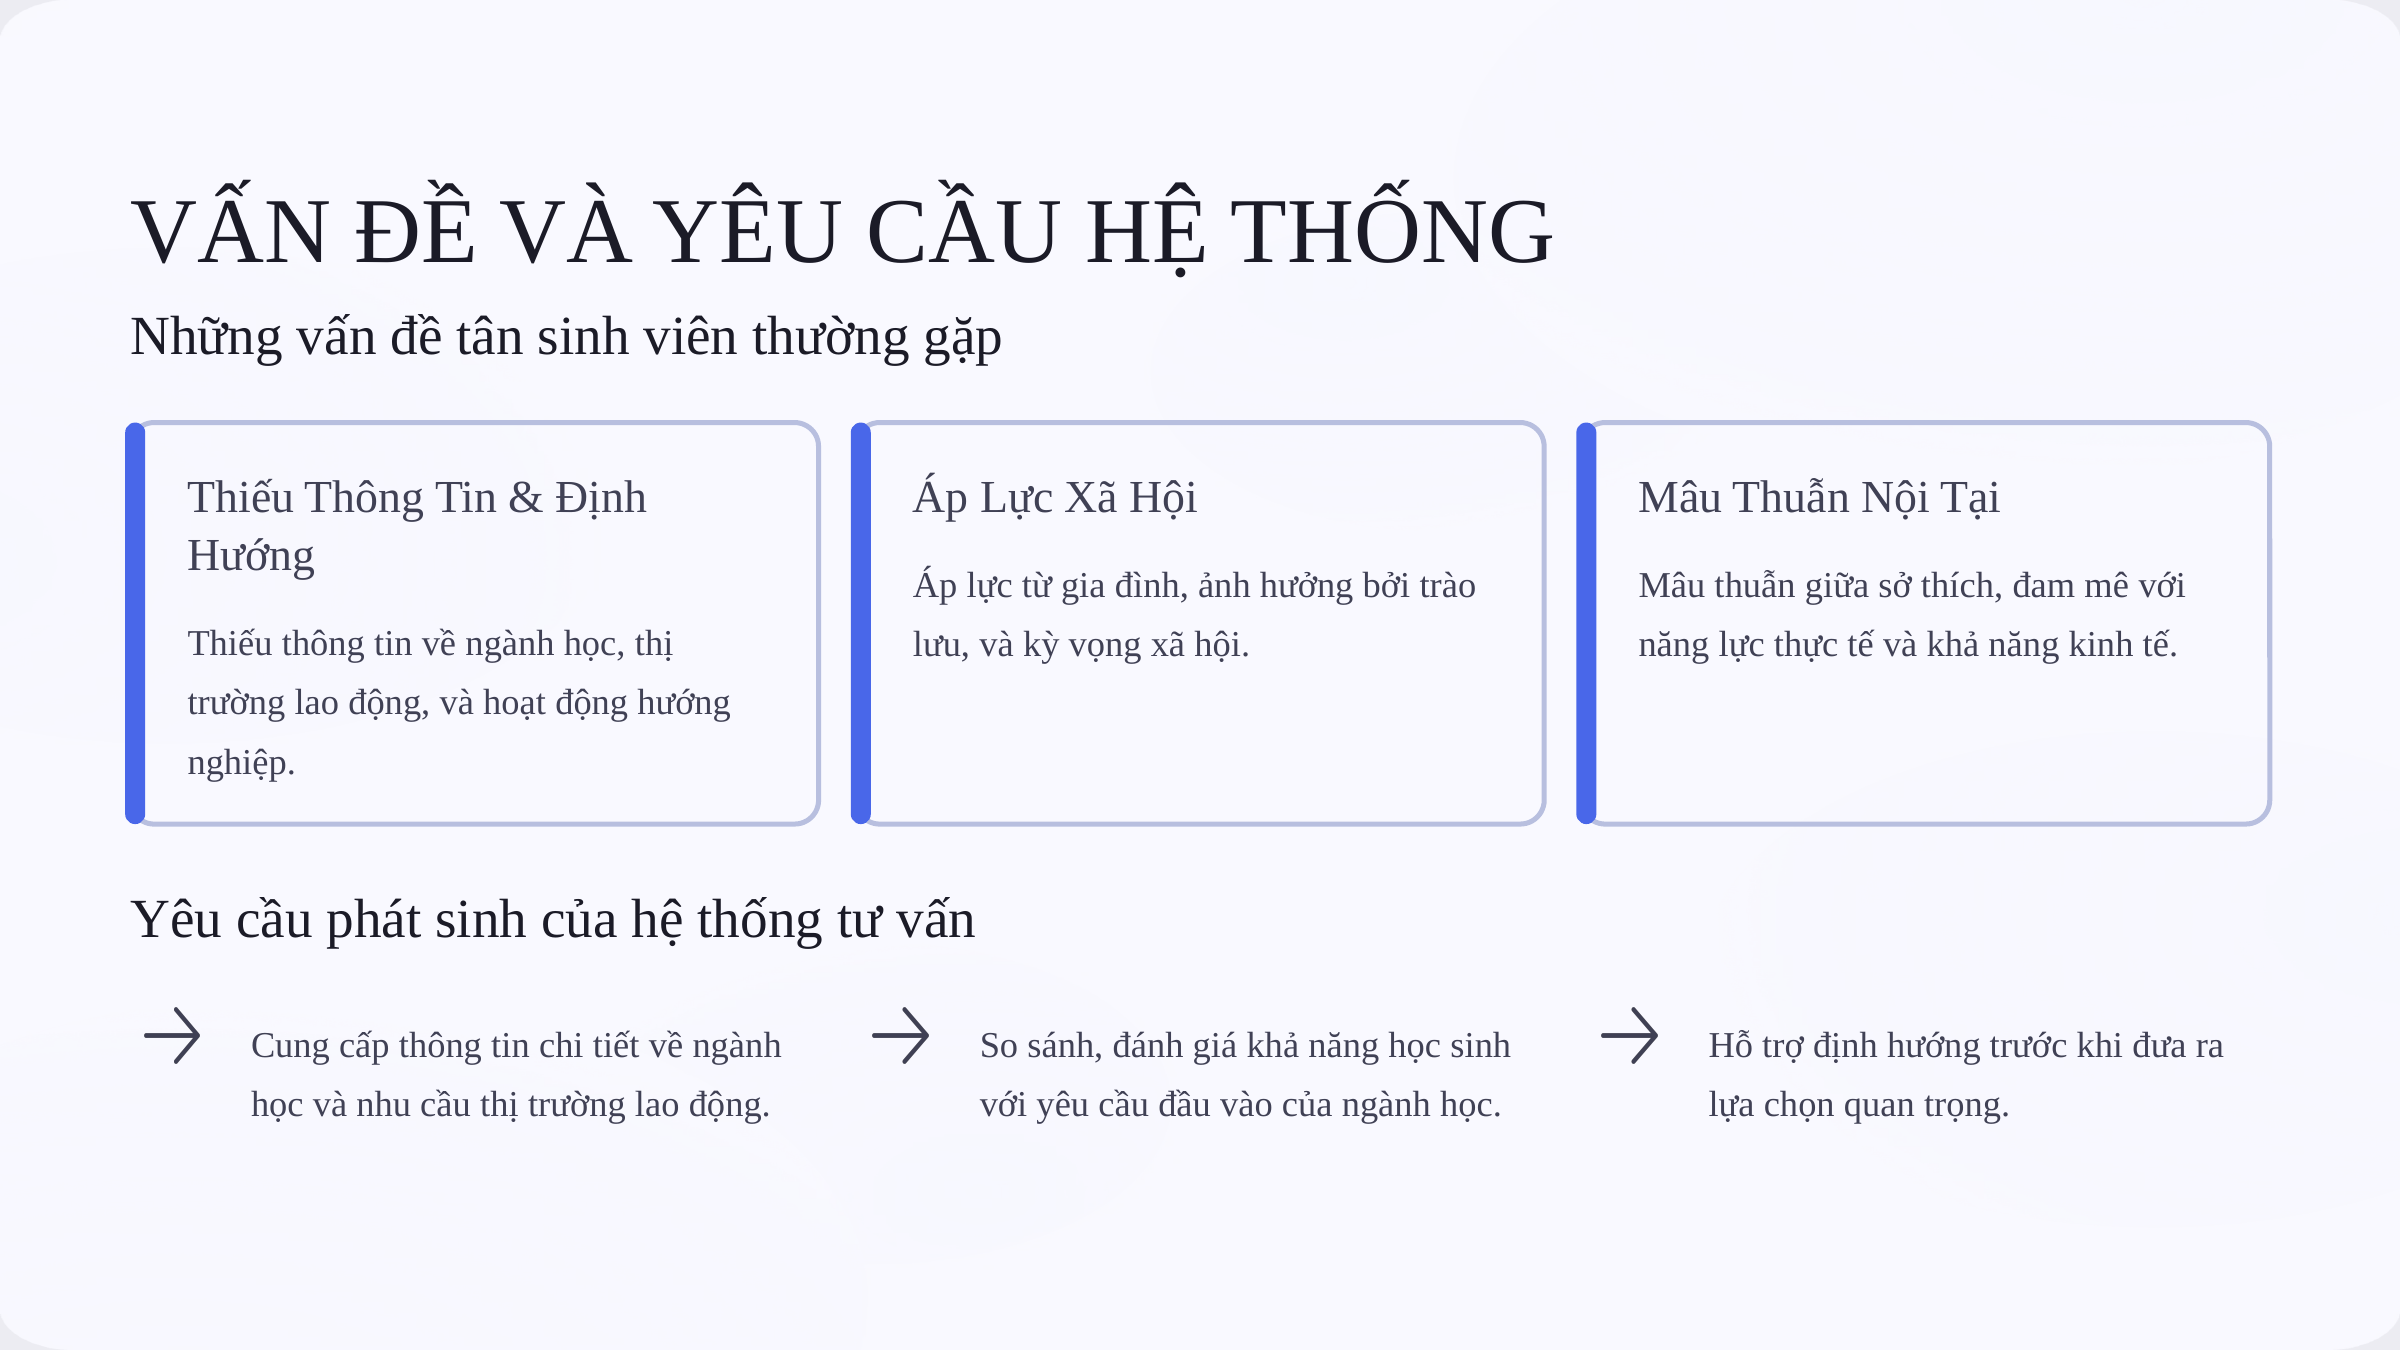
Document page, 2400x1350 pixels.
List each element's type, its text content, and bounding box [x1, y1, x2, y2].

picture [872, 1007, 929, 1064]
text_box [868, 422, 1545, 825]
text_box [850, 422, 871, 825]
picture [1601, 1007, 1658, 1064]
text_box [142, 422, 819, 825]
text_box Áp Lực Xã Hội [912, 464, 1378, 523]
text_box VẤN ĐỀ VÀ YÊU CẦU HỆ THỐNG [130, 165, 1621, 283]
text_box Cung cấp thông tin chi tiết về ngành học và nhu cầu thị trường lao động. [251, 1005, 813, 1184]
text_box Mâu Thuẫn Nội Tại [1638, 464, 2104, 523]
text_box Áp lực từ gia đình, ảnh hưởng bởi trào lưu, và kỳ vọng xã hội. [912, 545, 1502, 665]
text_box [1594, 422, 2270, 825]
text_box Hỗ trợ định hướng trước khi đưa ra lựa chọn quan trọng. [1708, 1005, 2270, 1125]
text_box [125, 422, 146, 825]
text_box Thiếu thông tin về ngành học, thị trường lao động, và hoạt động hướng nghiệp. [187, 603, 777, 782]
text_box [1576, 422, 1597, 825]
text_box Mâu thuẫn giữa sở thích, đam mê với năng lực thực tế và khả năng kinh tế. [1638, 545, 2228, 724]
text_box Thiếu Thông Tin & Định Hướng [187, 464, 777, 581]
text_box So sánh, đánh giá khả năng học sinh với yêu cầu đầu vào của ngành học. [979, 1005, 1541, 1184]
text_box Yêu cầu phát sinh của hệ thống tư vấn [130, 879, 1114, 950]
picture [144, 1007, 200, 1064]
text_box Những vấn đề tân sinh viên thường gặp [130, 296, 1159, 367]
